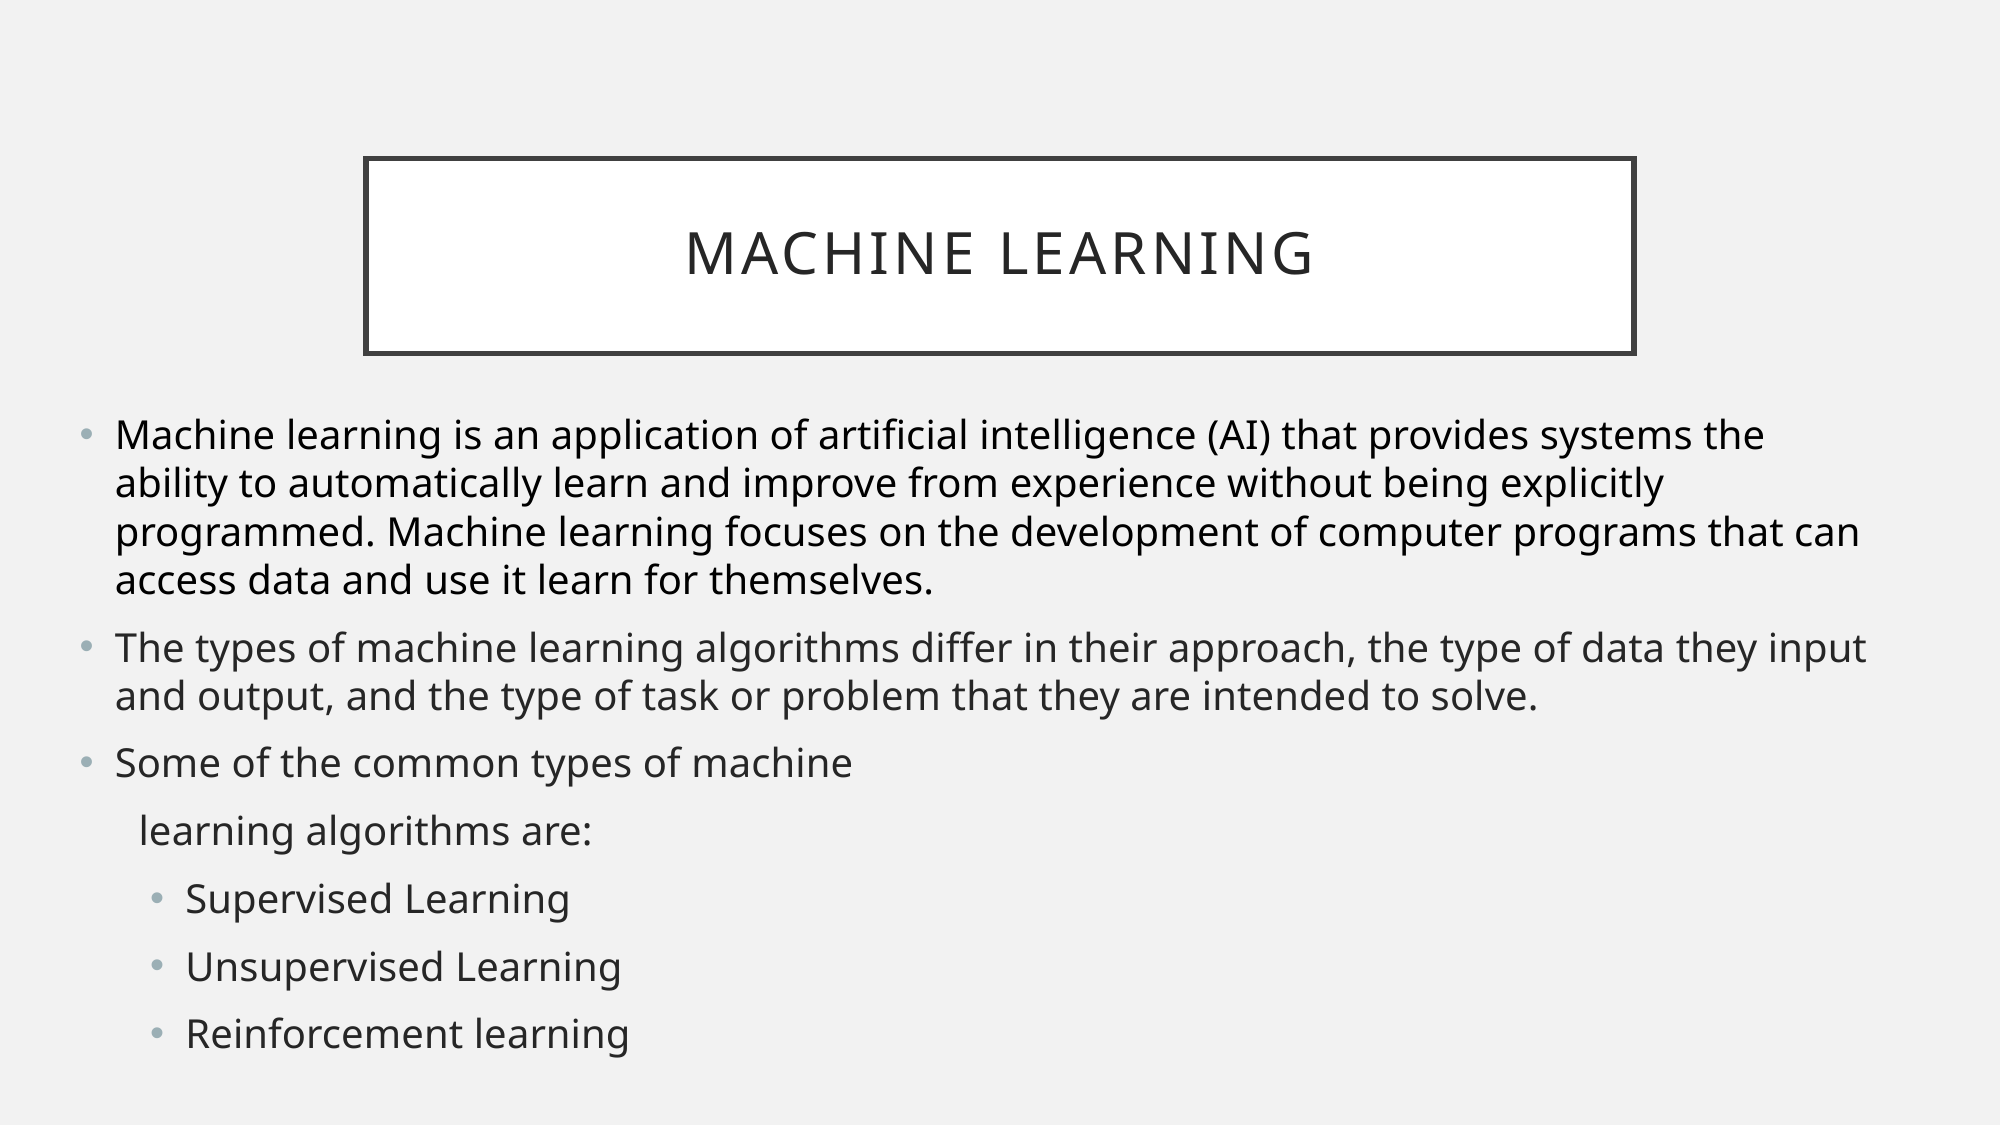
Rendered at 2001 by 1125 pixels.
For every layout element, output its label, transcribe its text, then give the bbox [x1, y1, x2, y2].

list Machine learning is an application of artificial intelligence (AI) that provides systems the ability to automatically learn and improve from experience without being explicitly programmed. Machine learning focuses on the development of computer programs that can access data and use it learn for themselves. The types of machine learning algorithms differ in their approach, the type of data they input and output, and the type of task or problem that they are intended to solve. Some of the common types of machine learning algorithms are: Supervised Learning Unsupervised Learning Reinforcement learning [64, 402, 1896, 1071]
title Machine learning [363, 156, 1637, 356]
